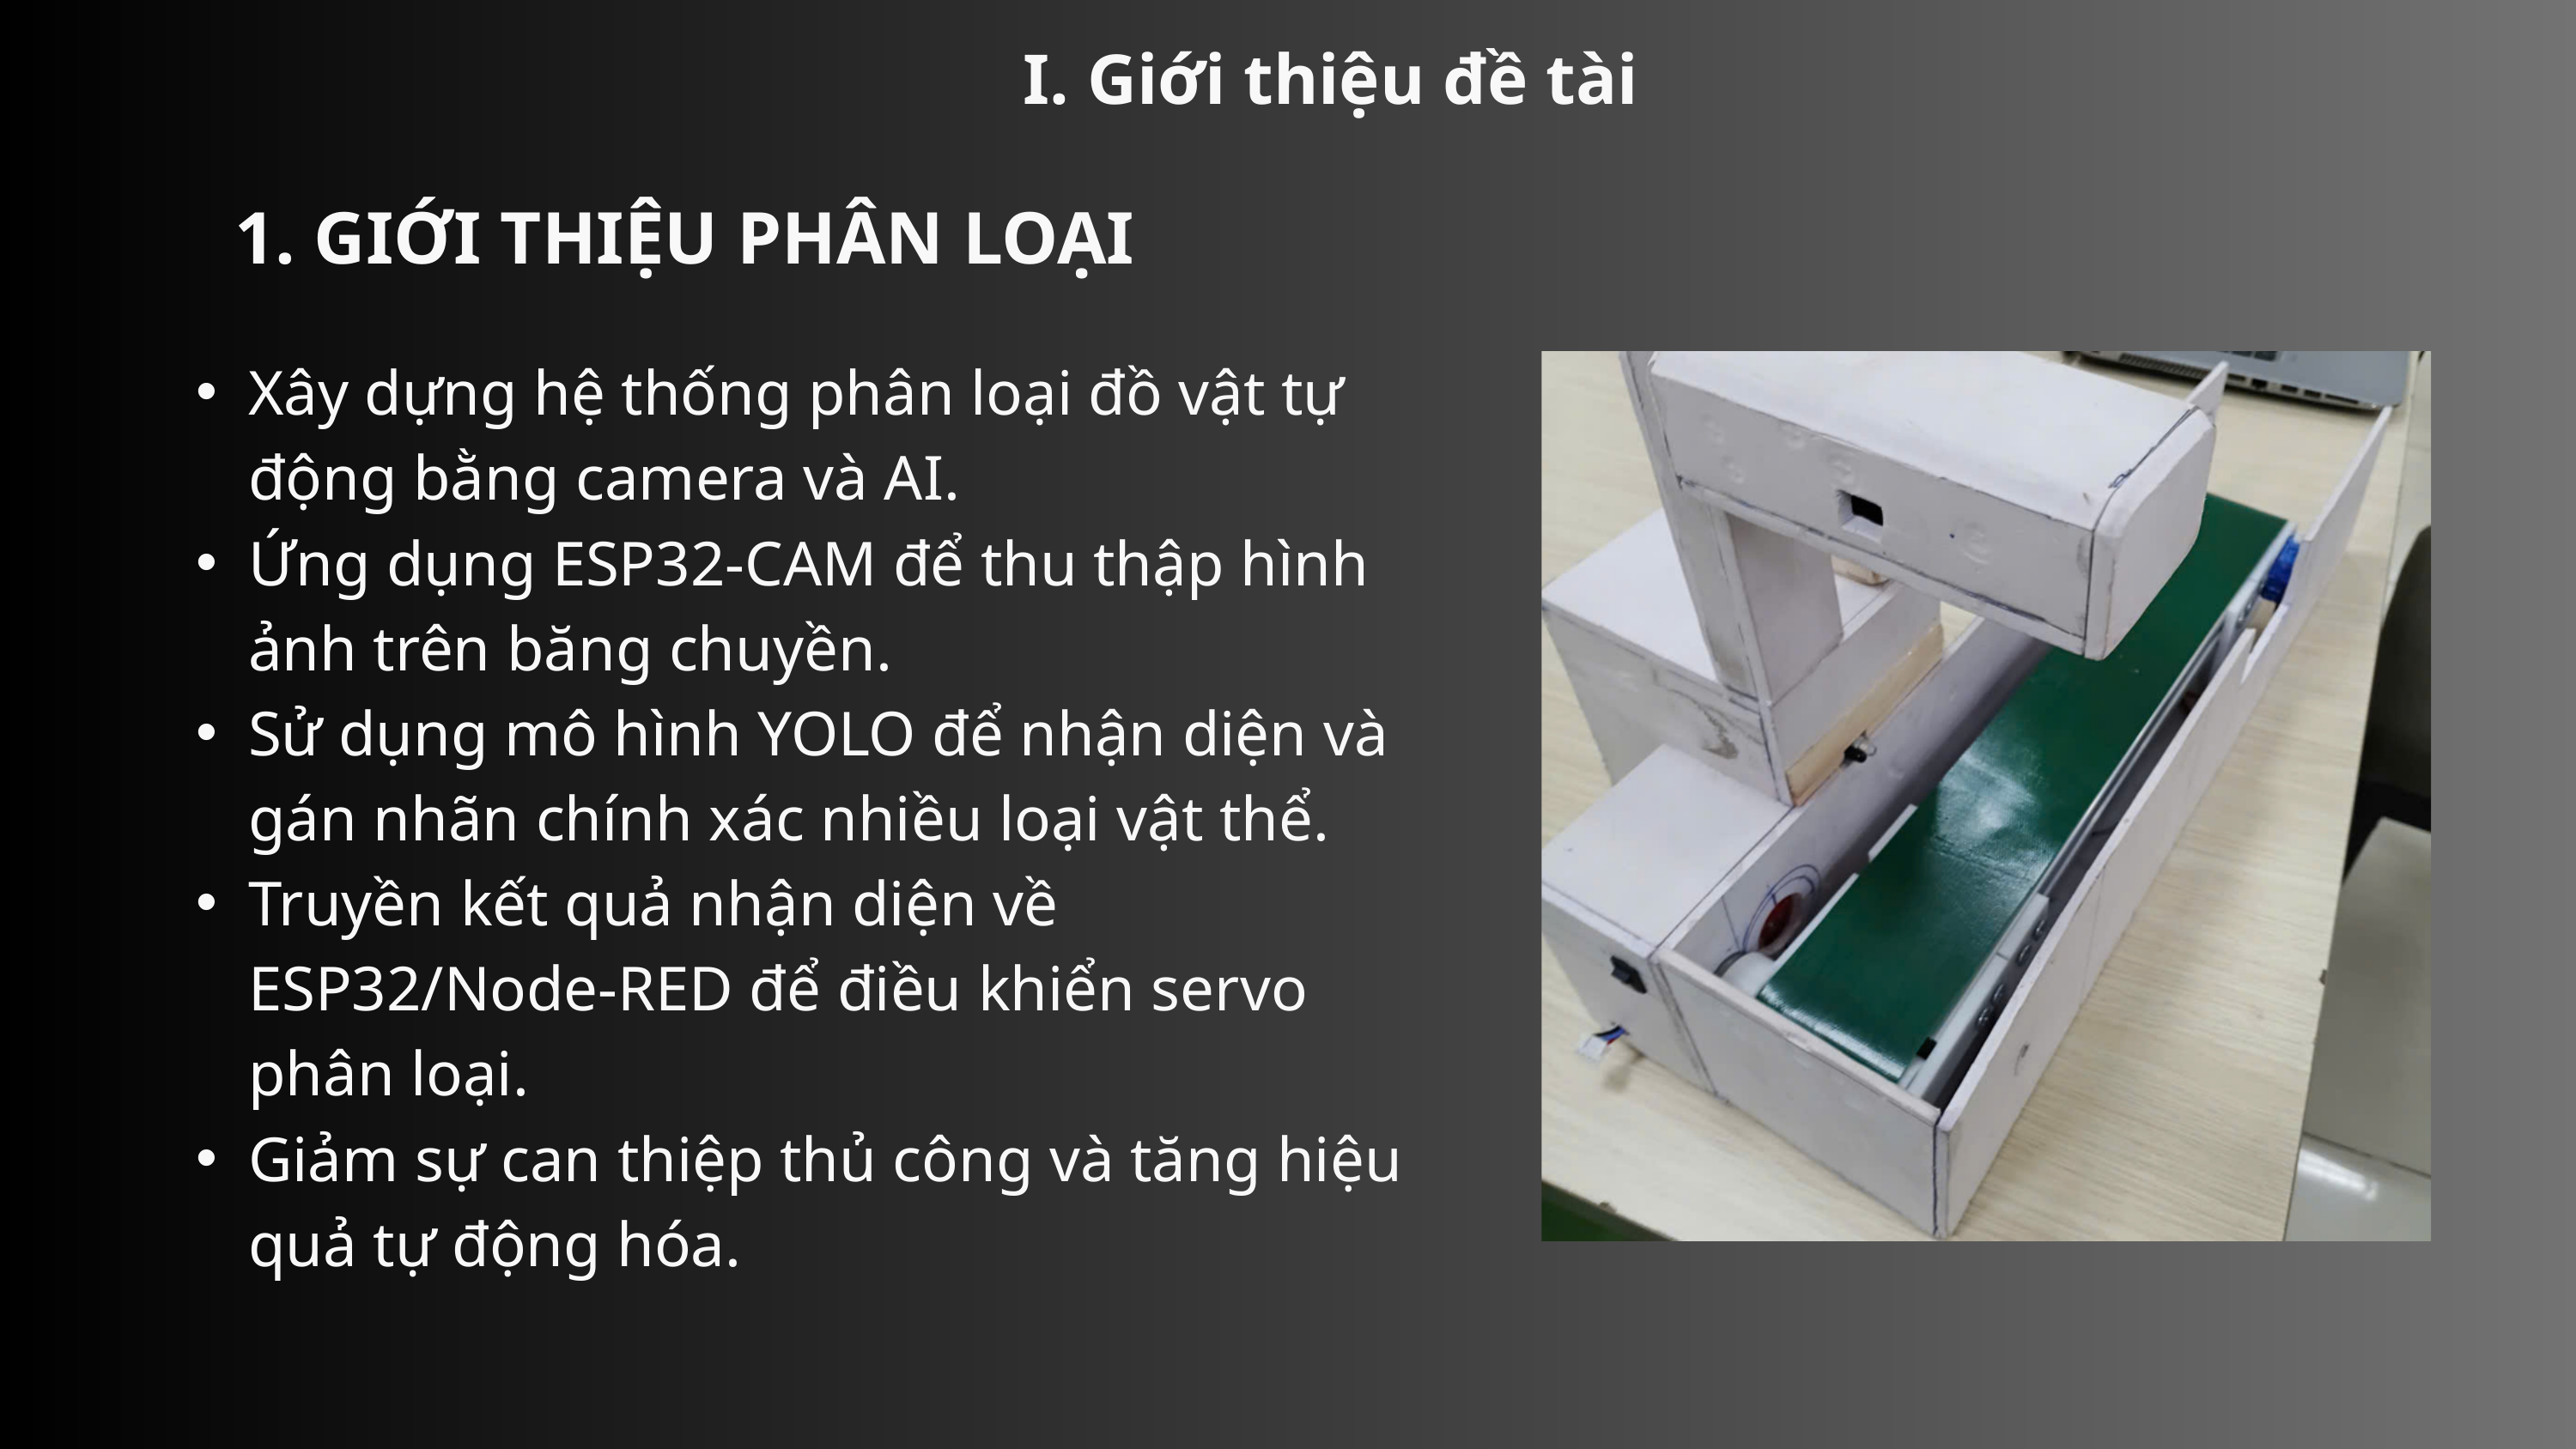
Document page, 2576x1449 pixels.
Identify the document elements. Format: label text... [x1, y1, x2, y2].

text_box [1541, 351, 2432, 1241]
text_box I. Giới thiệu đề tài [978, 21, 1684, 118]
text_box 1. GIỚI THIỆU PHÂN LOẠI [144, 178, 1225, 279]
text_box Xây dựng hệ thống phân loại đồ vật tự động bằng camera và AI. Ứng dụng ESP32-CAM để thu thập hình ảnh trên băng chuyền. Sử dụng mô hình YOLO để nhận diện và gán nhãn chính xác nhiều loại vật thể. Truyền kết quả nhận diện về ESP32/Node-RED để điều khiển servo phân loại. Giảm sự can thiệp thủ công và tăng hiệu quả tự động hóa. [144, 342, 1418, 1279]
